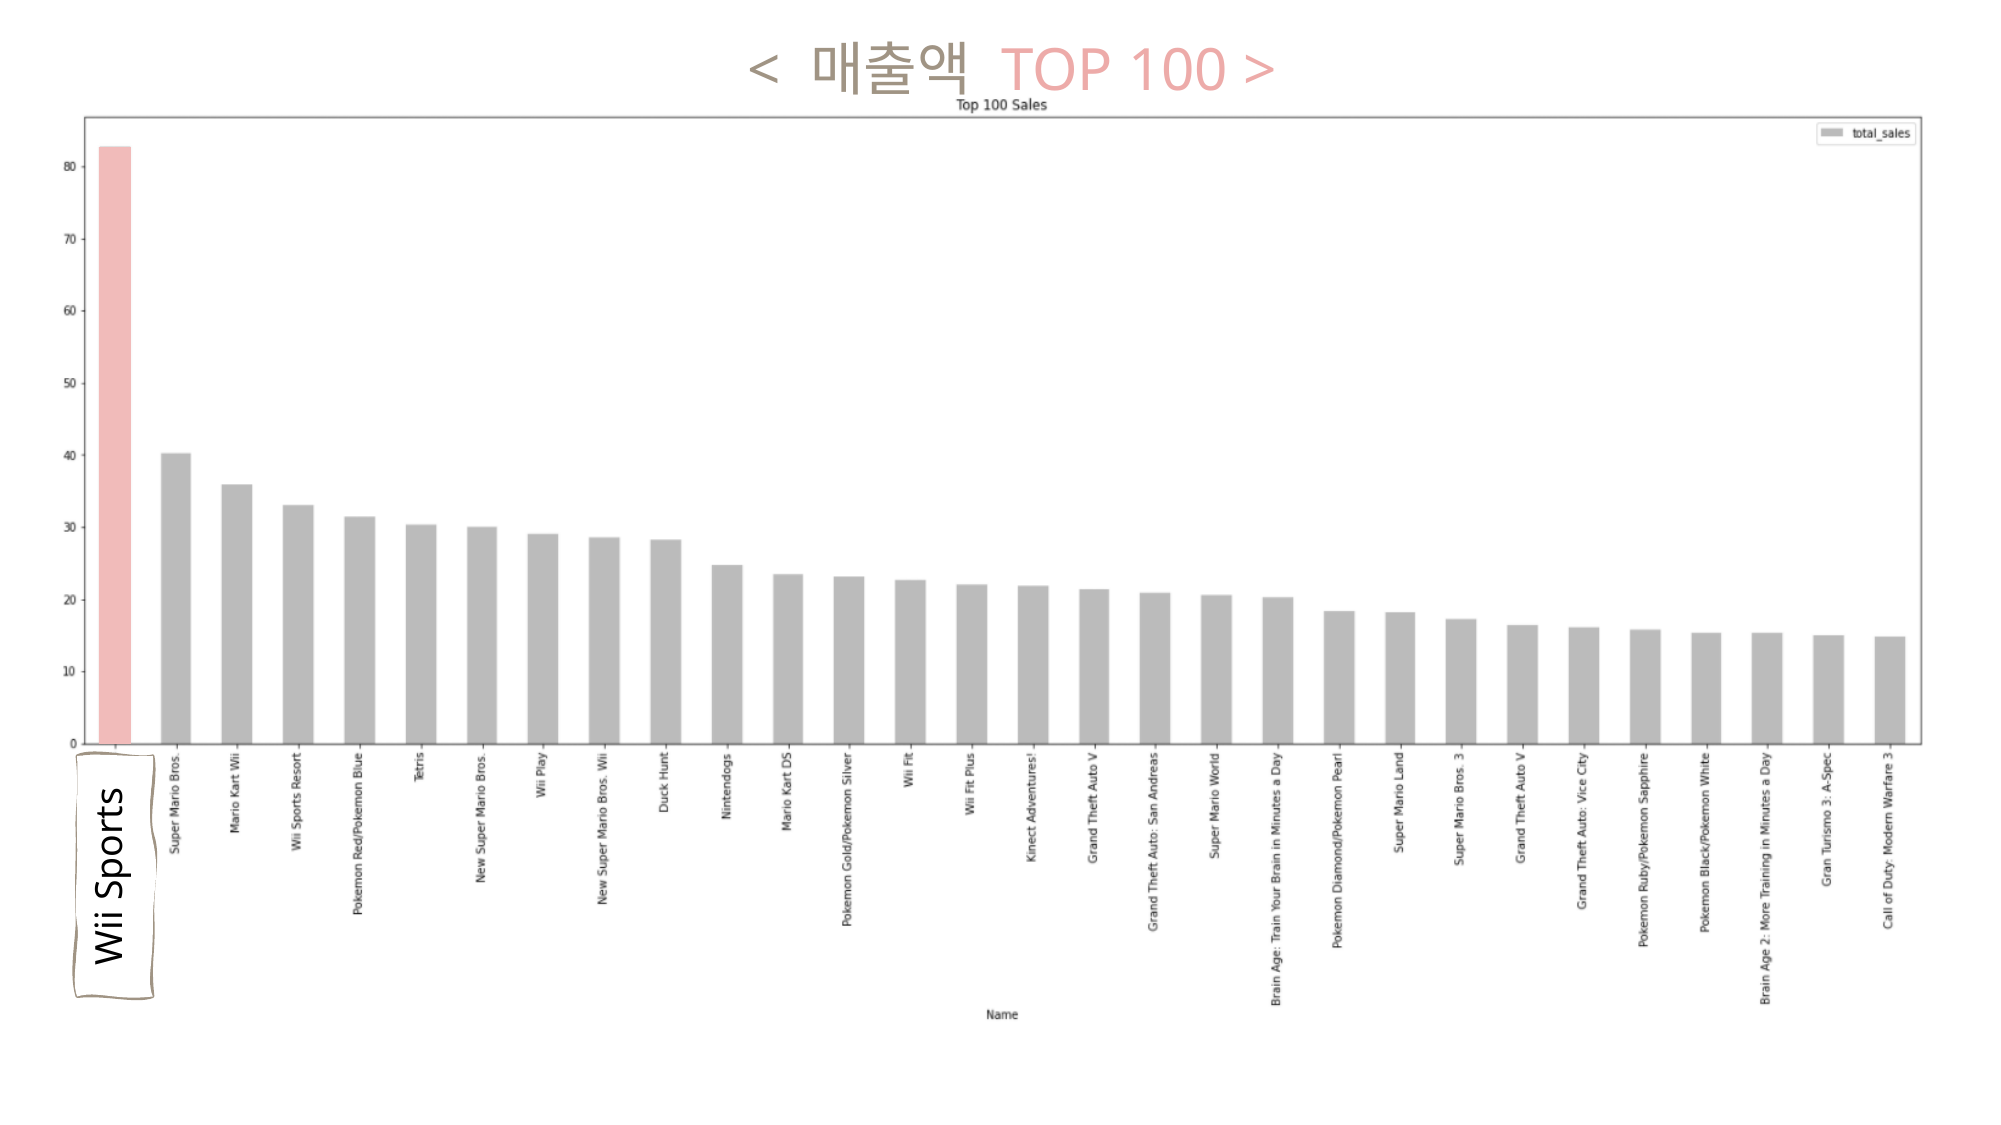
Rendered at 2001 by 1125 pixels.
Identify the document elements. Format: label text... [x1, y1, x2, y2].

text_box < 매출액 TOP 100 > [733, 24, 1292, 84]
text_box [49, 84, 1959, 1041]
